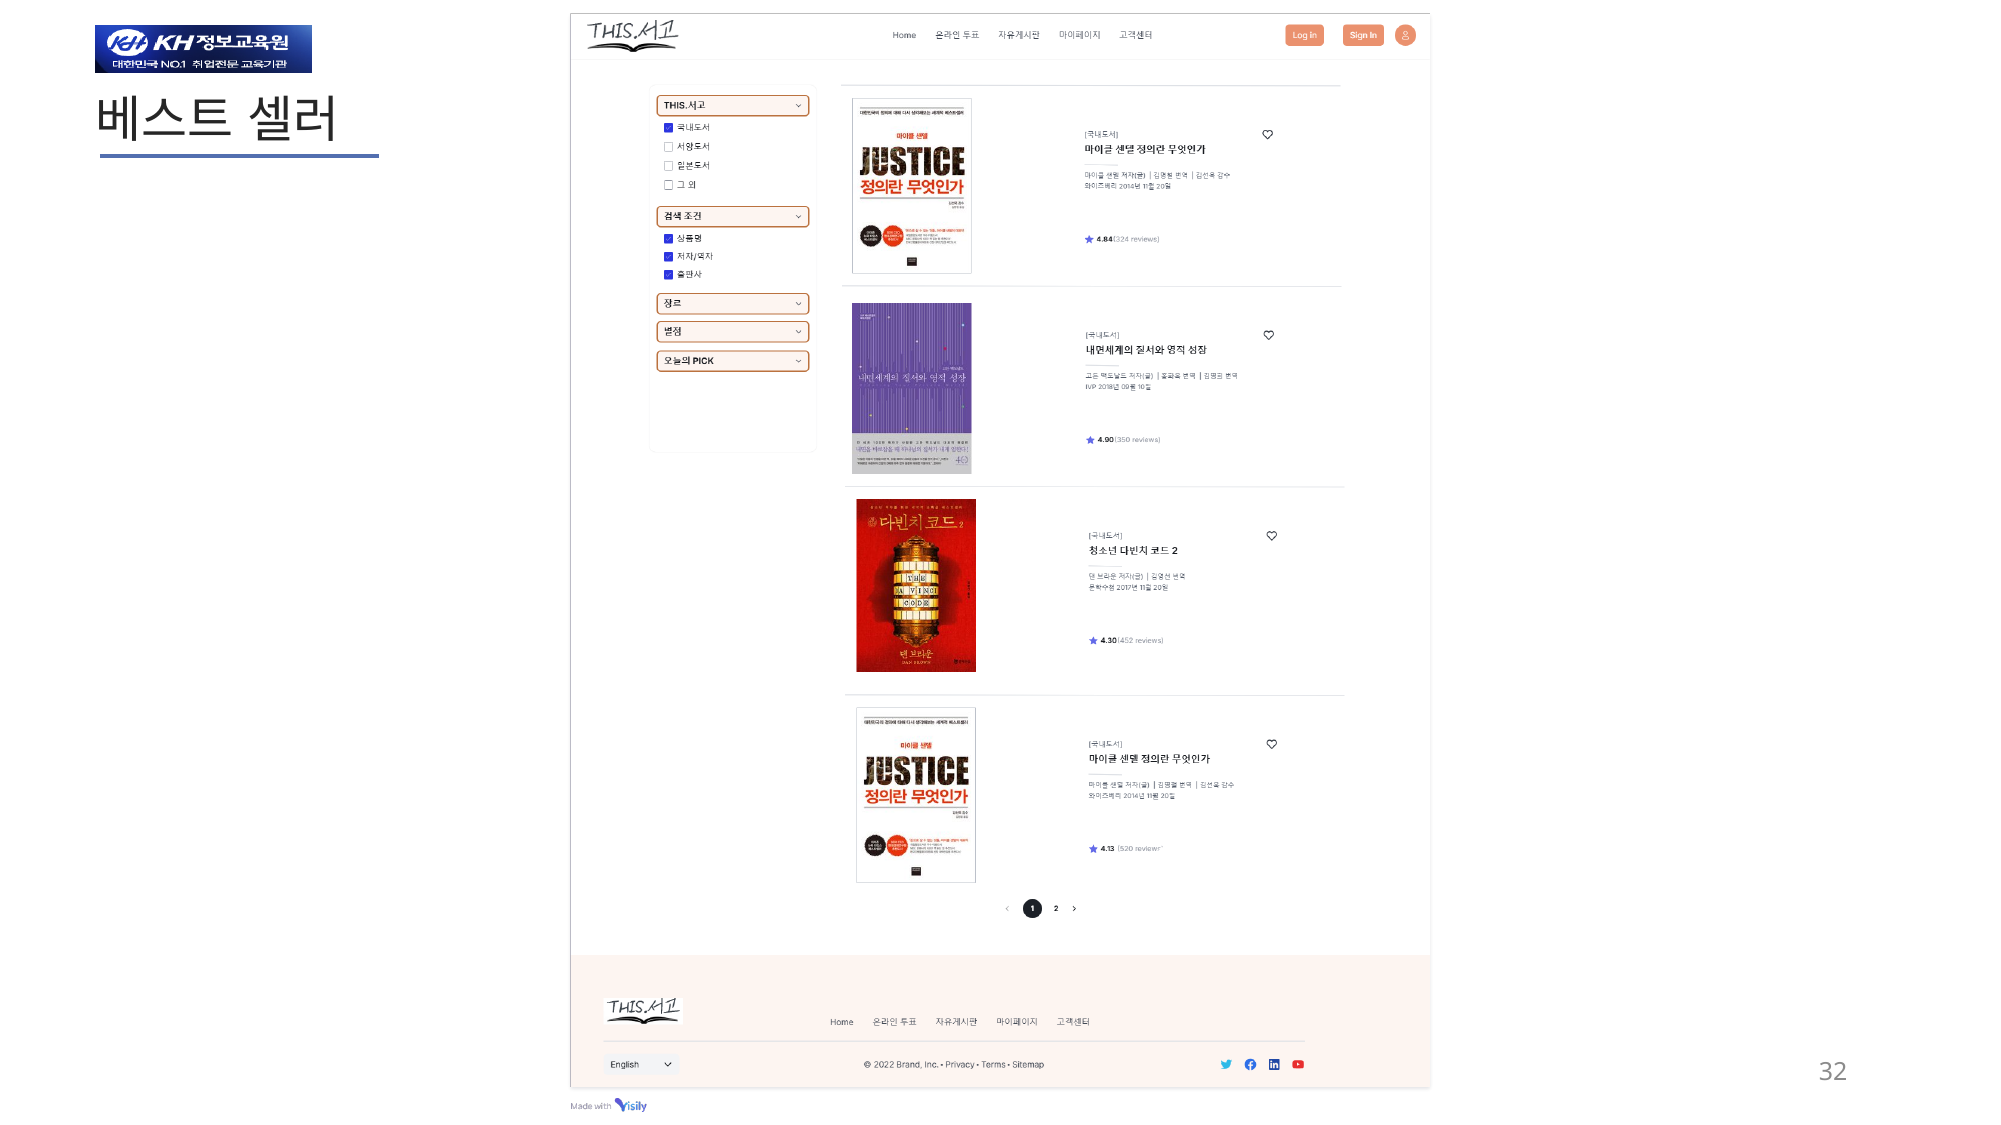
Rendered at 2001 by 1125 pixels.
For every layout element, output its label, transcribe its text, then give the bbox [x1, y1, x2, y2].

slide_number 30 [1444, 1042, 1863, 1103]
picture [556, 0, 1444, 1125]
text_box 베스트 셀러 [95, 72, 375, 148]
picture [94, 25, 312, 73]
